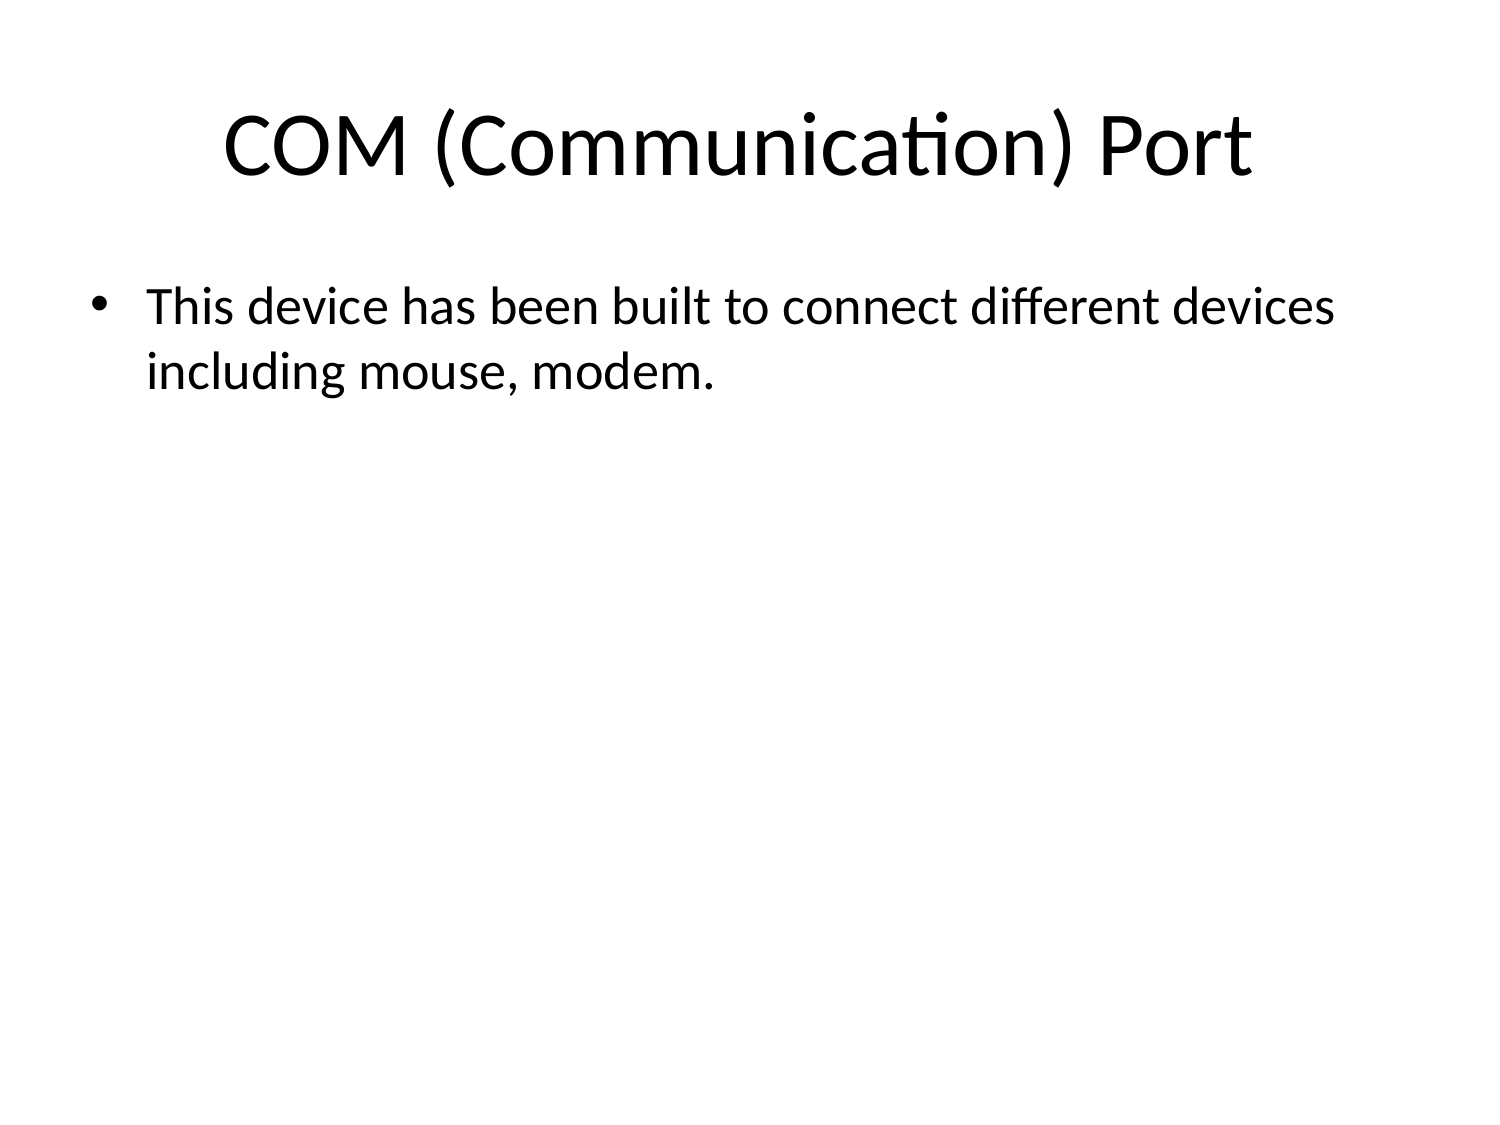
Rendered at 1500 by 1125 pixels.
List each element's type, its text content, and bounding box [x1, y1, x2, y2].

list This device has been built to connect different devices including mouse, modem. [75, 262, 1425, 1005]
title COM (Communication) Port [75, 45, 1425, 233]
